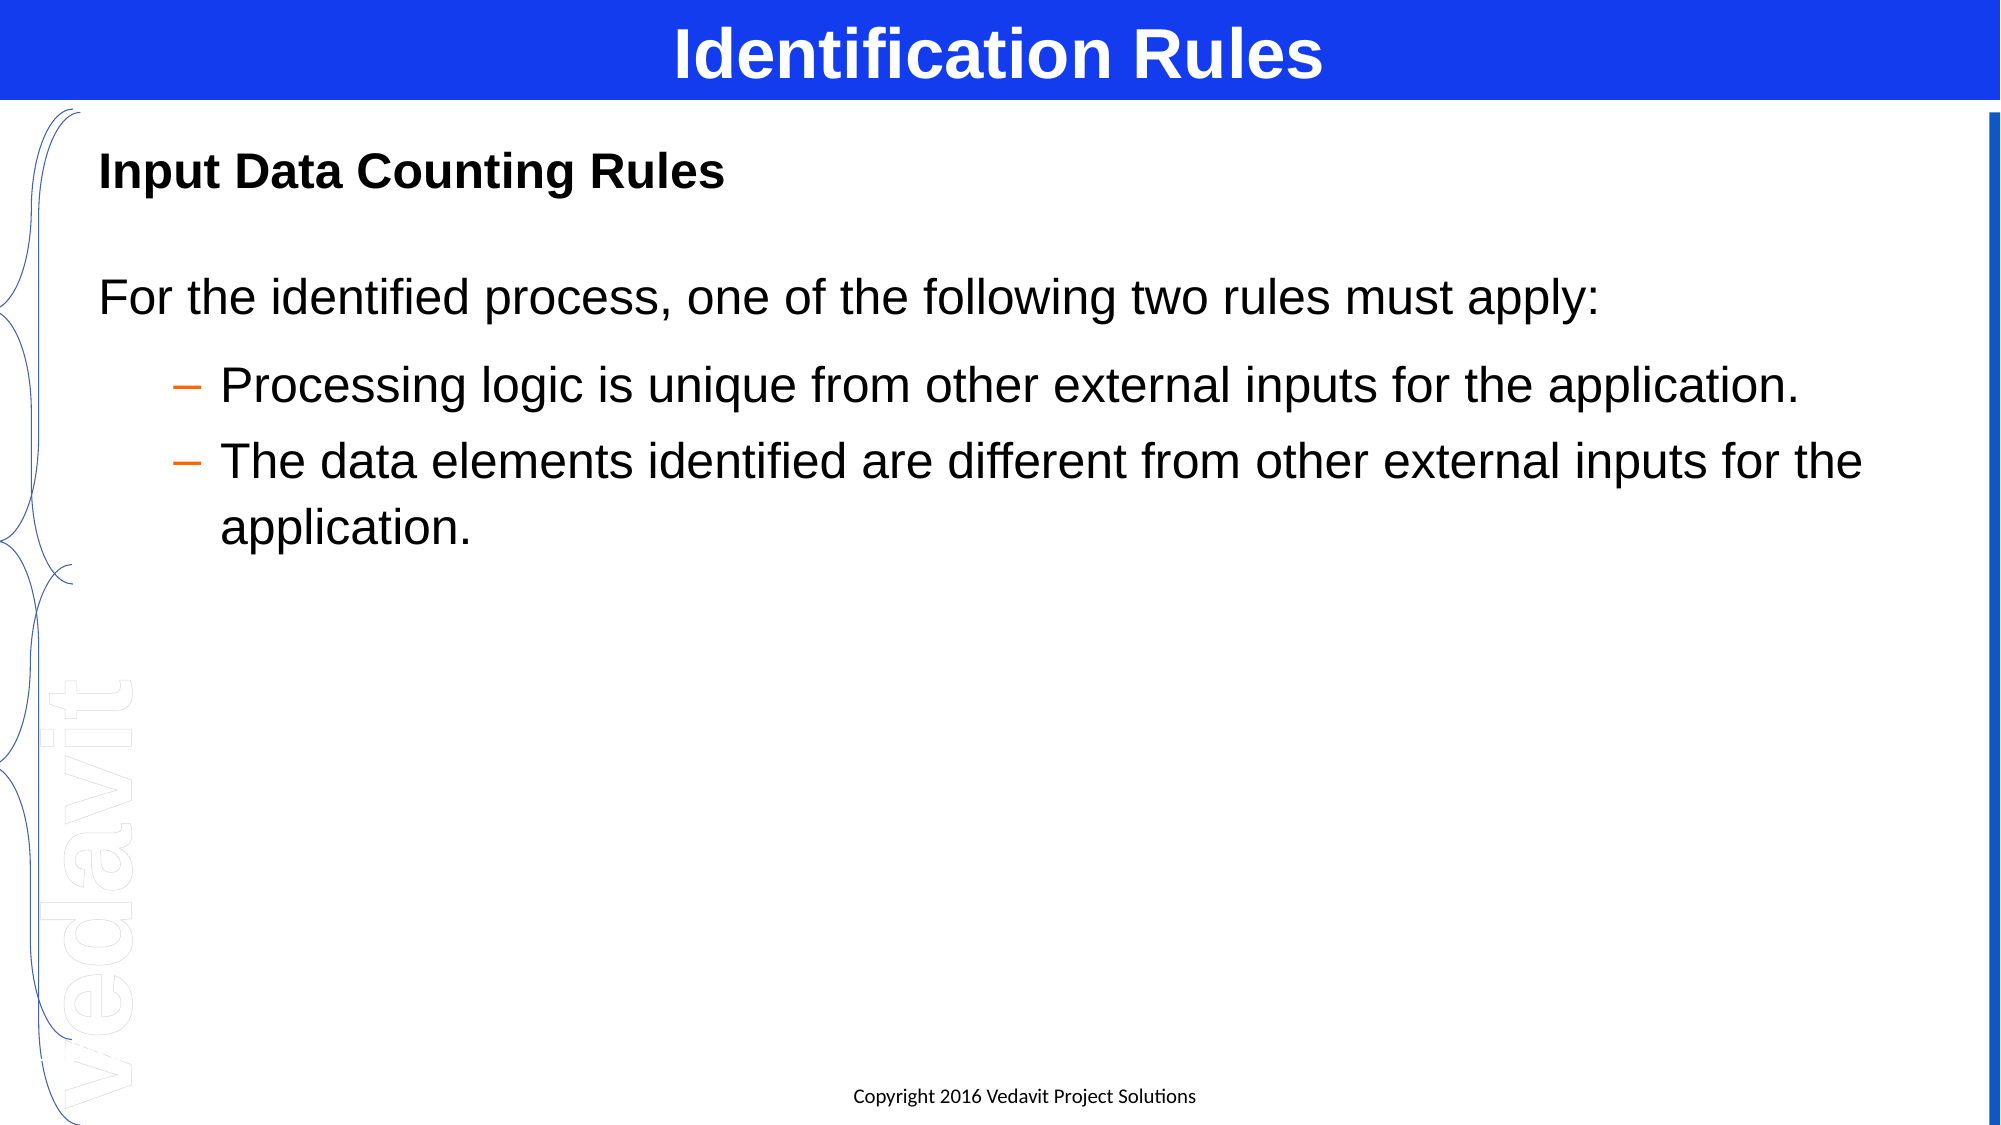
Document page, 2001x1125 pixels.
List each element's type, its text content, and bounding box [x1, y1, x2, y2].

title Identification Rules [0, 0, 2000, 100]
list Input Data Counting Rules For the identified process, one of the following two rules must apply: Processing logic is unique from other external inputs for the application. The data elements identified are different from other external inputs for the application. [83, 125, 1884, 975]
footer Slide # [0, 1025, 475, 1100]
text_box [275, 174, 1725, 950]
text_box [362, 12, 1638, 113]
